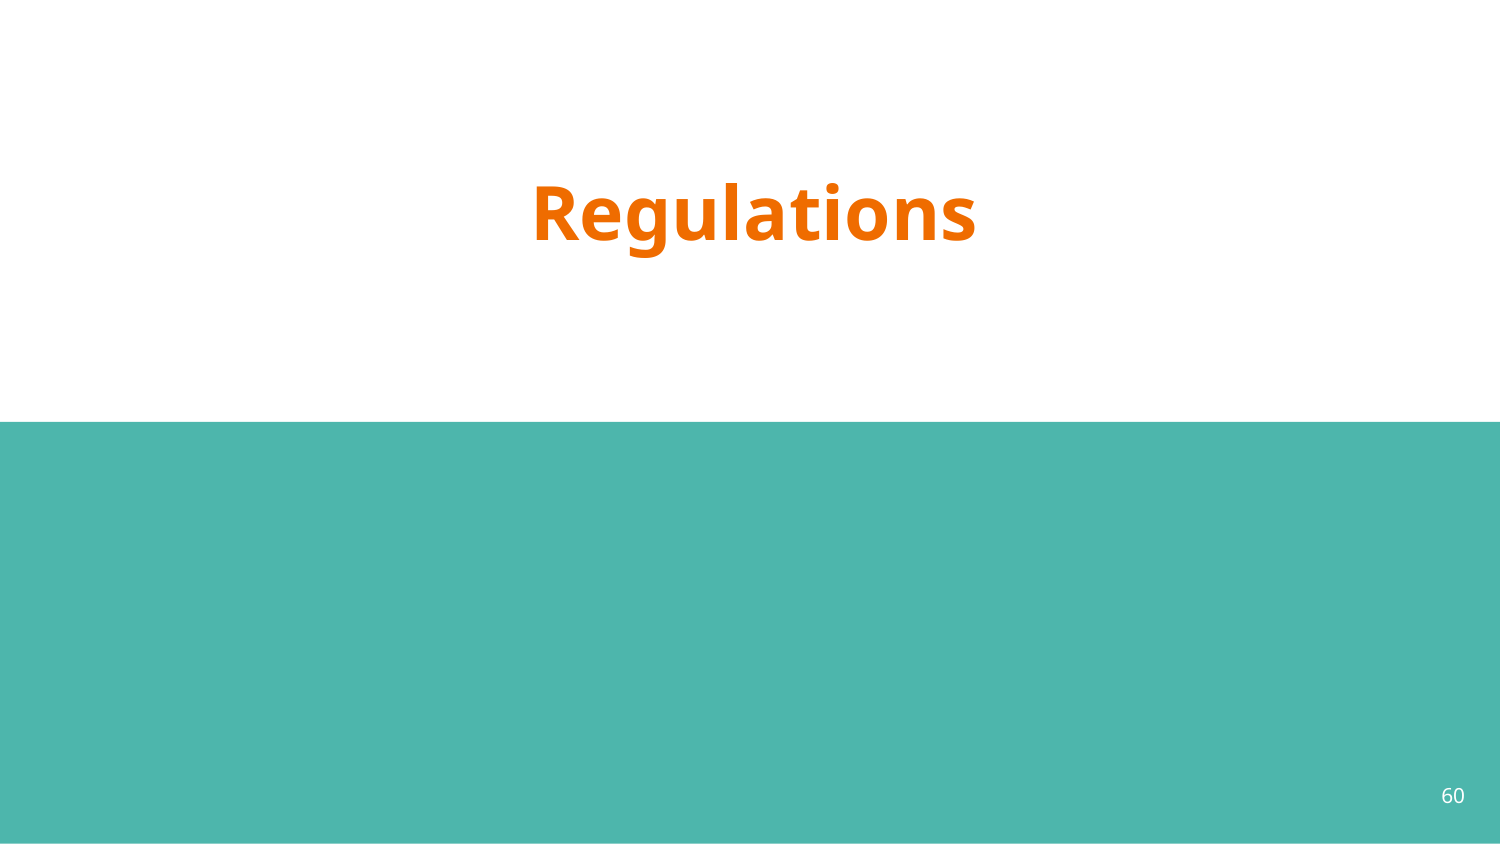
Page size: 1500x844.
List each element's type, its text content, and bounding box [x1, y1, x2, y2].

slide_number ‹#› [1389, 764, 1480, 830]
title Regulations [51, 133, 1458, 289]
